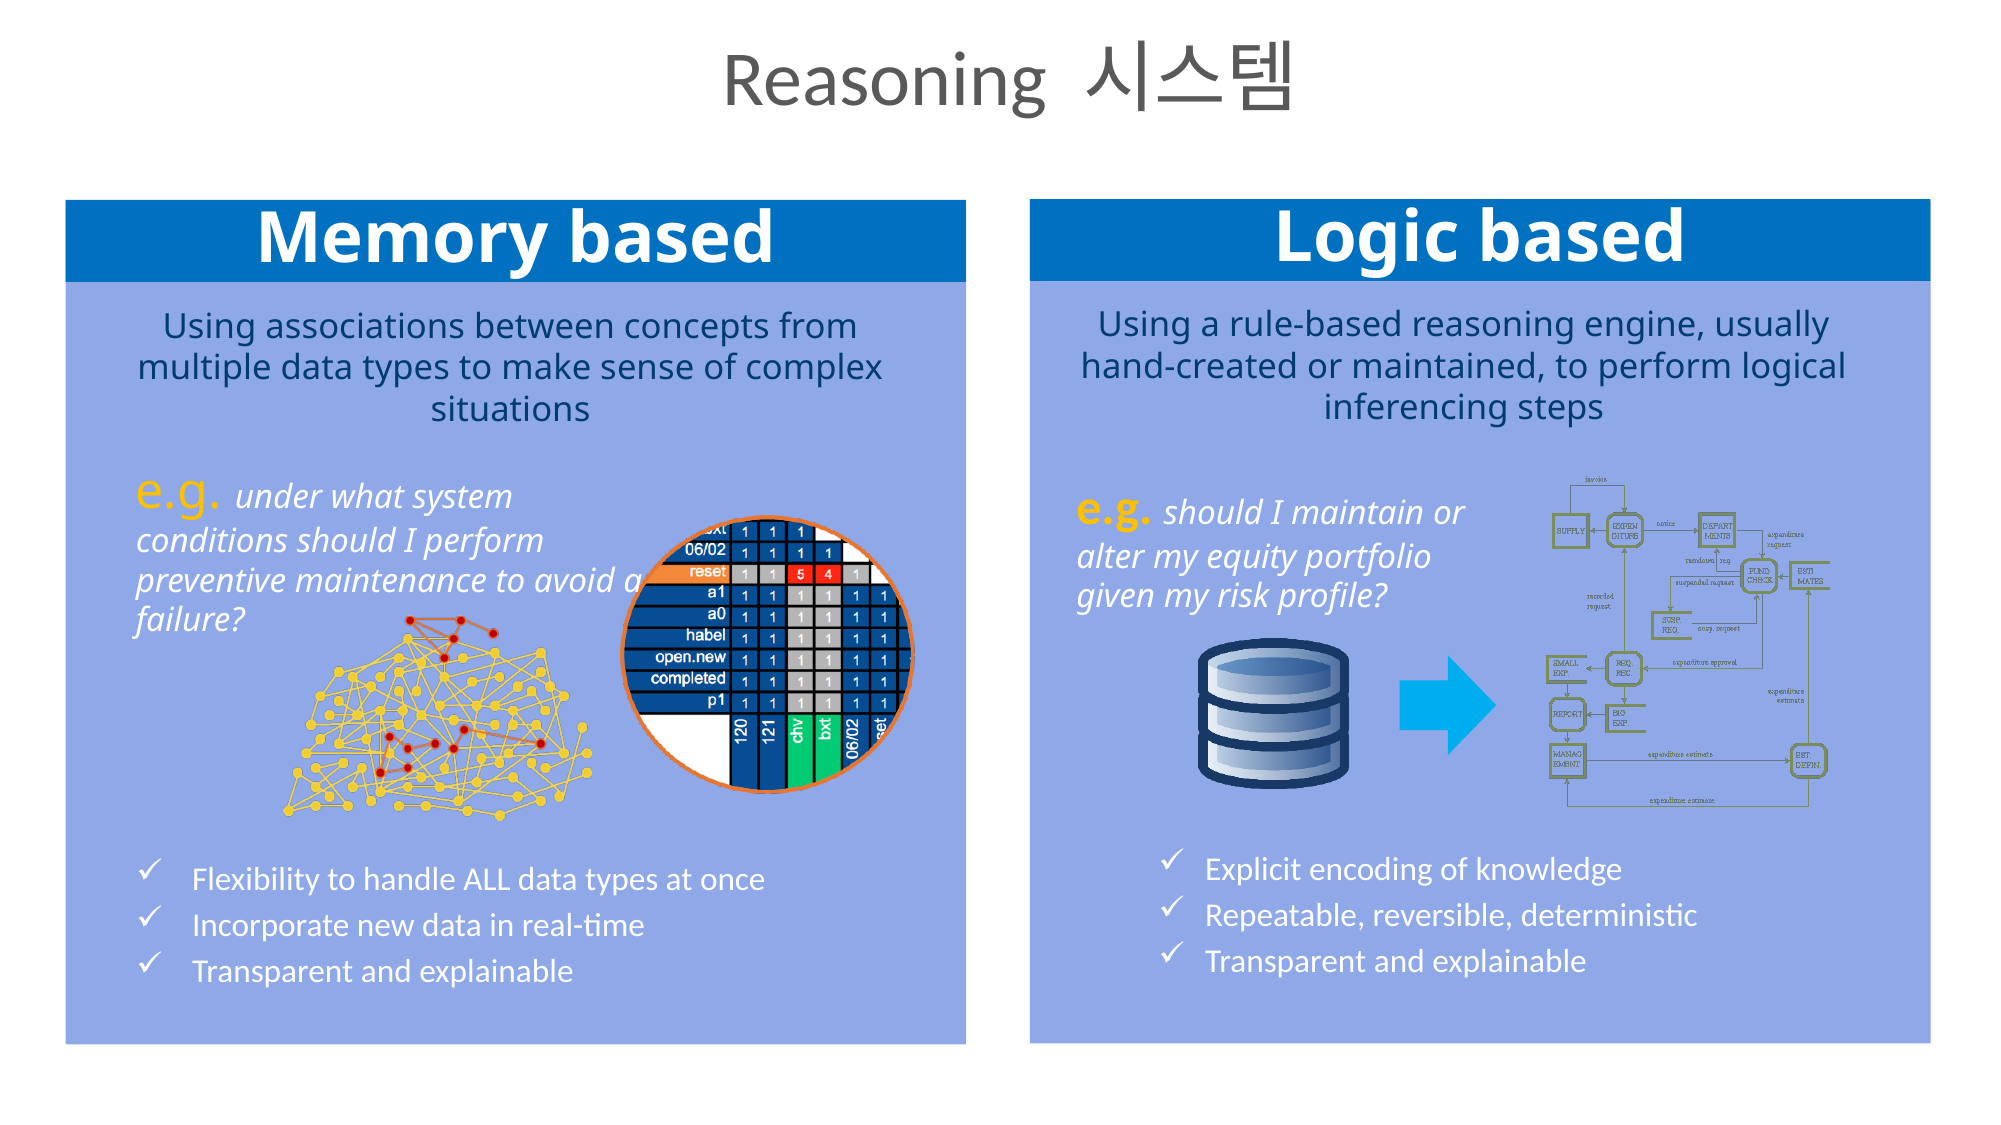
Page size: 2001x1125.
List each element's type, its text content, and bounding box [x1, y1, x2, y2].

text_box Explicit encoding of knowledge Repeatable, reversible, deterministic Transparent and explainable [1143, 839, 1864, 987]
text_box Reasoning 시스템 [120, 27, 1901, 119]
picture [1540, 471, 1840, 820]
text_box Flexibility to handle ALL data types at once Incorporate new data in real-time Transparent and explainable [121, 849, 991, 997]
text_box [1399, 655, 1497, 755]
text_box [65, 201, 967, 1045]
text_box Using associations between concepts from multiple data types to make sense of complex situations [120, 296, 901, 436]
picture [1198, 638, 1349, 789]
text_box Using a rule-based reasoning engine, usually hand-created or maintained, to perform logical inferencing steps [1064, 294, 1864, 434]
picture [284, 564, 592, 872]
picture [620, 515, 915, 794]
text_box e.g. under what system conditions should I perform preventive maintenance to avoid a failure? [121, 451, 670, 646]
text_box [1029, 200, 1931, 1046]
text_box Memory based [65, 199, 966, 282]
text_box e.g. should I maintain or alter my equity portfolio given my risk profile? [1070, 468, 1519, 621]
